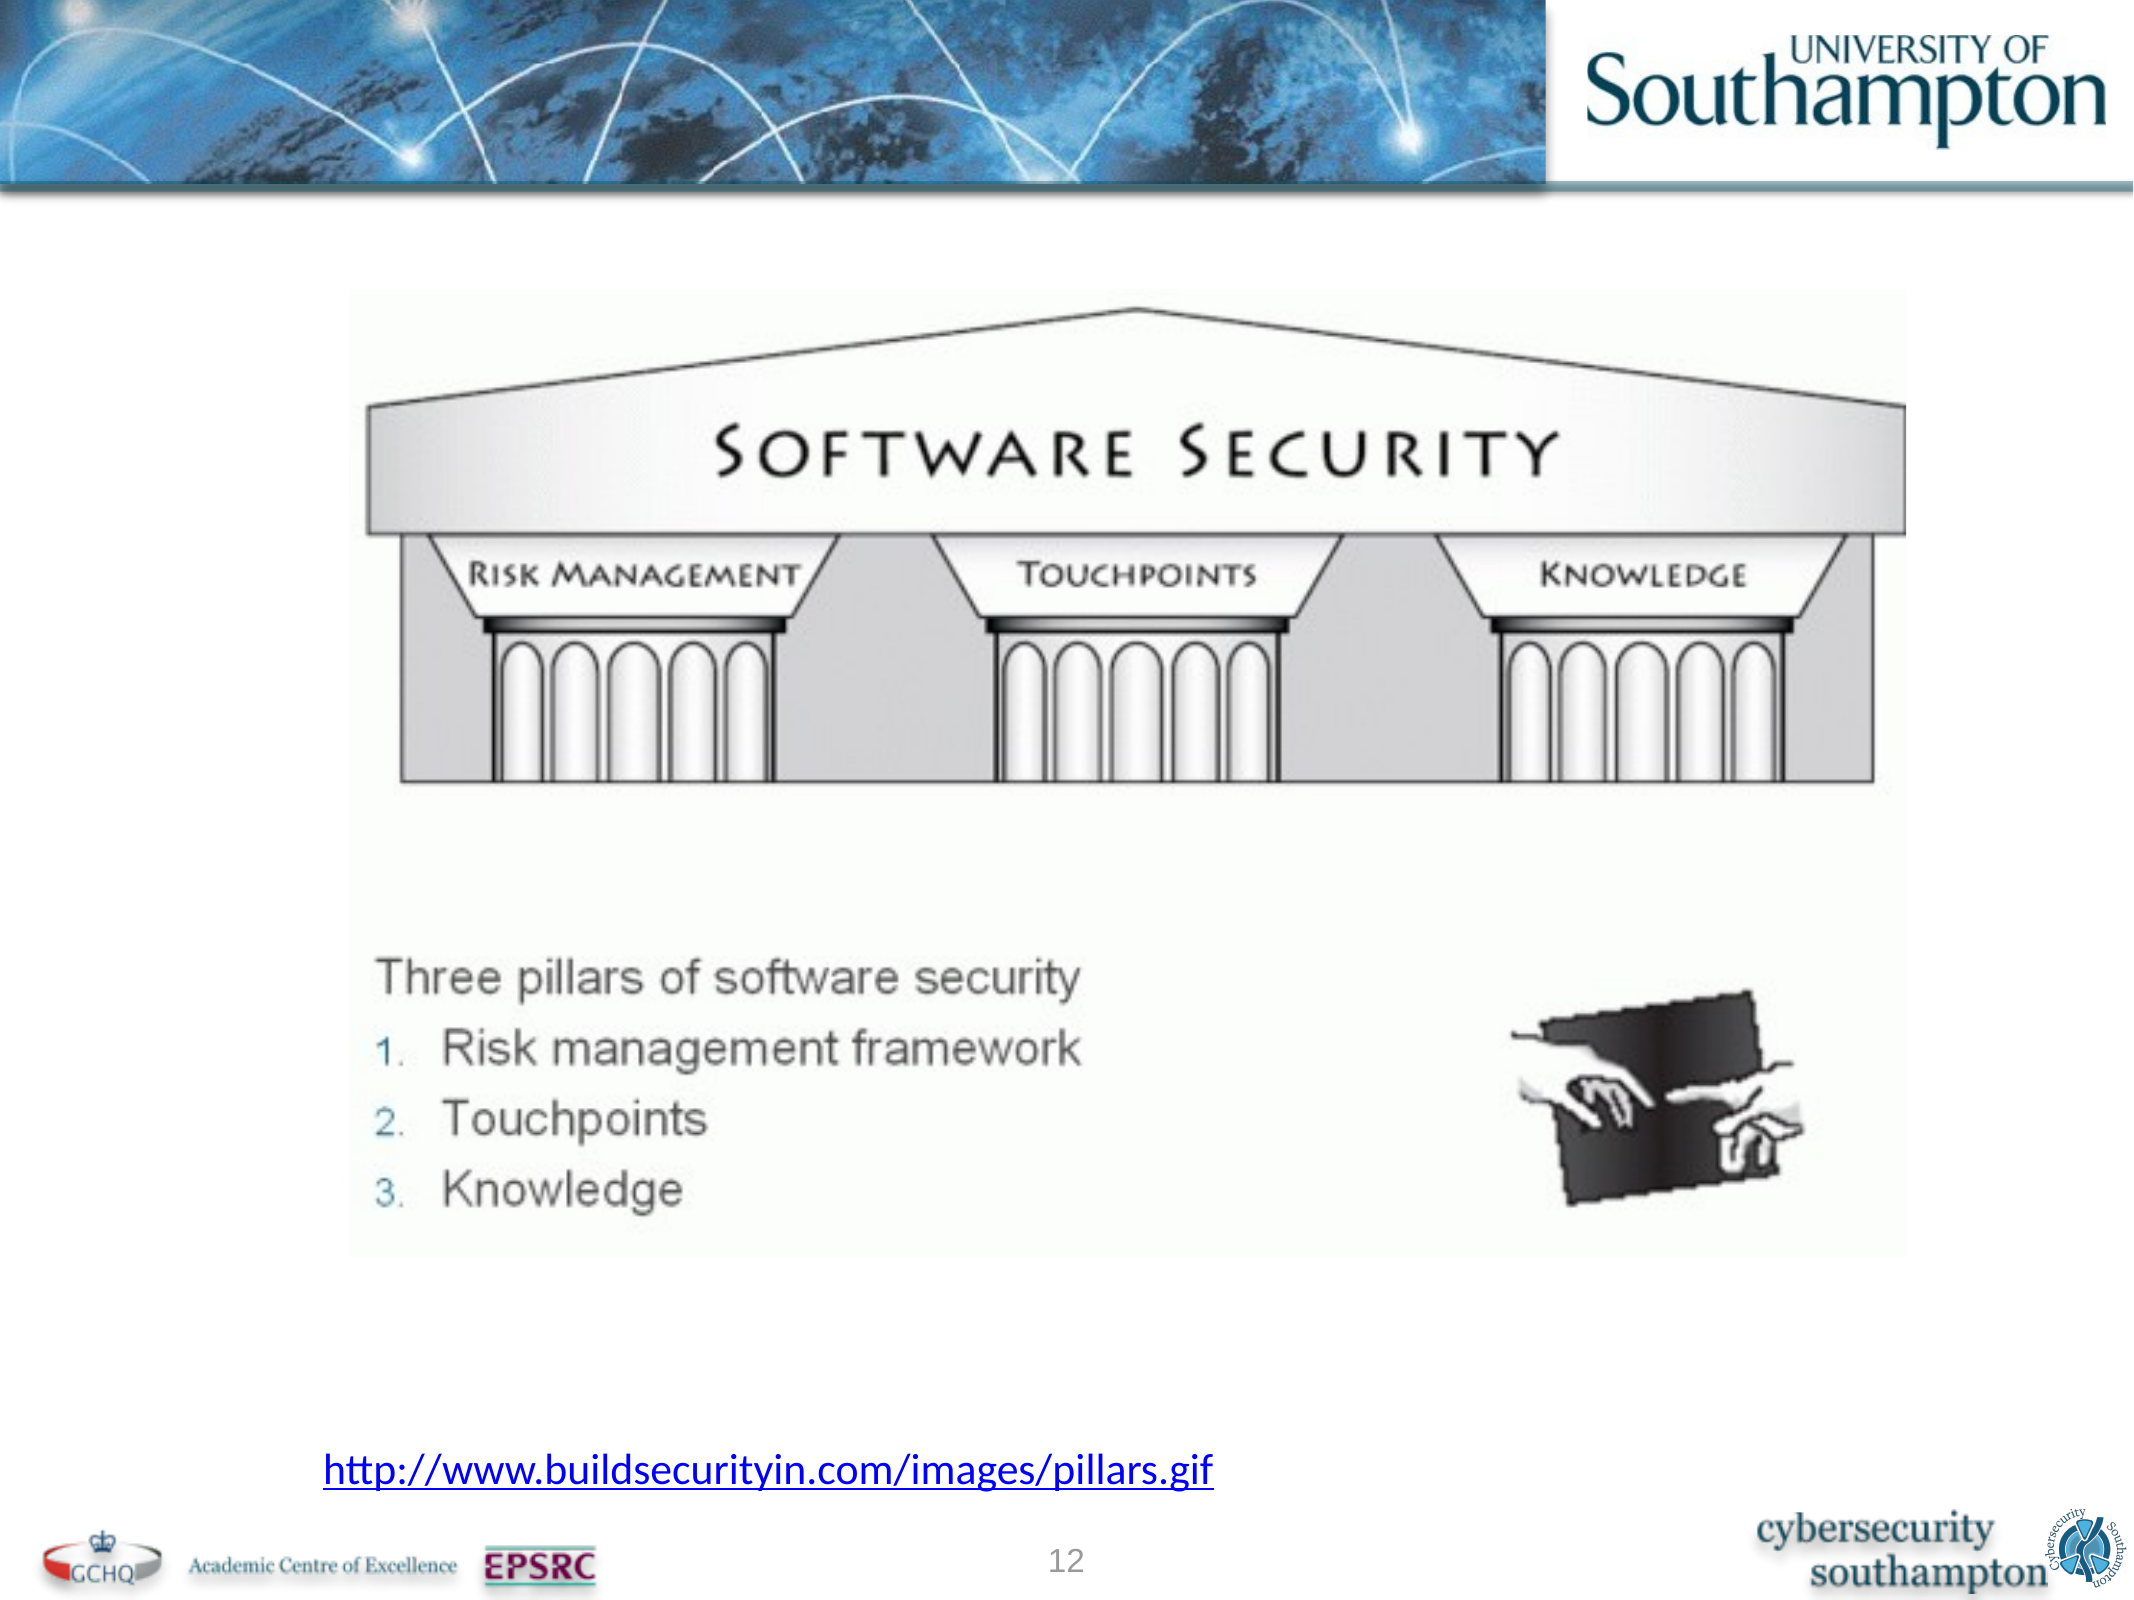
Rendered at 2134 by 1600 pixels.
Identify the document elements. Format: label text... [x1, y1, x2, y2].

picture [1744, 1502, 2130, 1600]
text_box [227, 212, 1907, 1513]
picture [0, 0, 2134, 207]
picture [25, 1527, 618, 1600]
picture [1587, 35, 2107, 150]
text_box [349, 289, 1907, 1257]
text_box http://www.buildsecurityin.com/images/pillars.gif [321, 1440, 1225, 1494]
slide_number 12 [1043, 1544, 1090, 1600]
